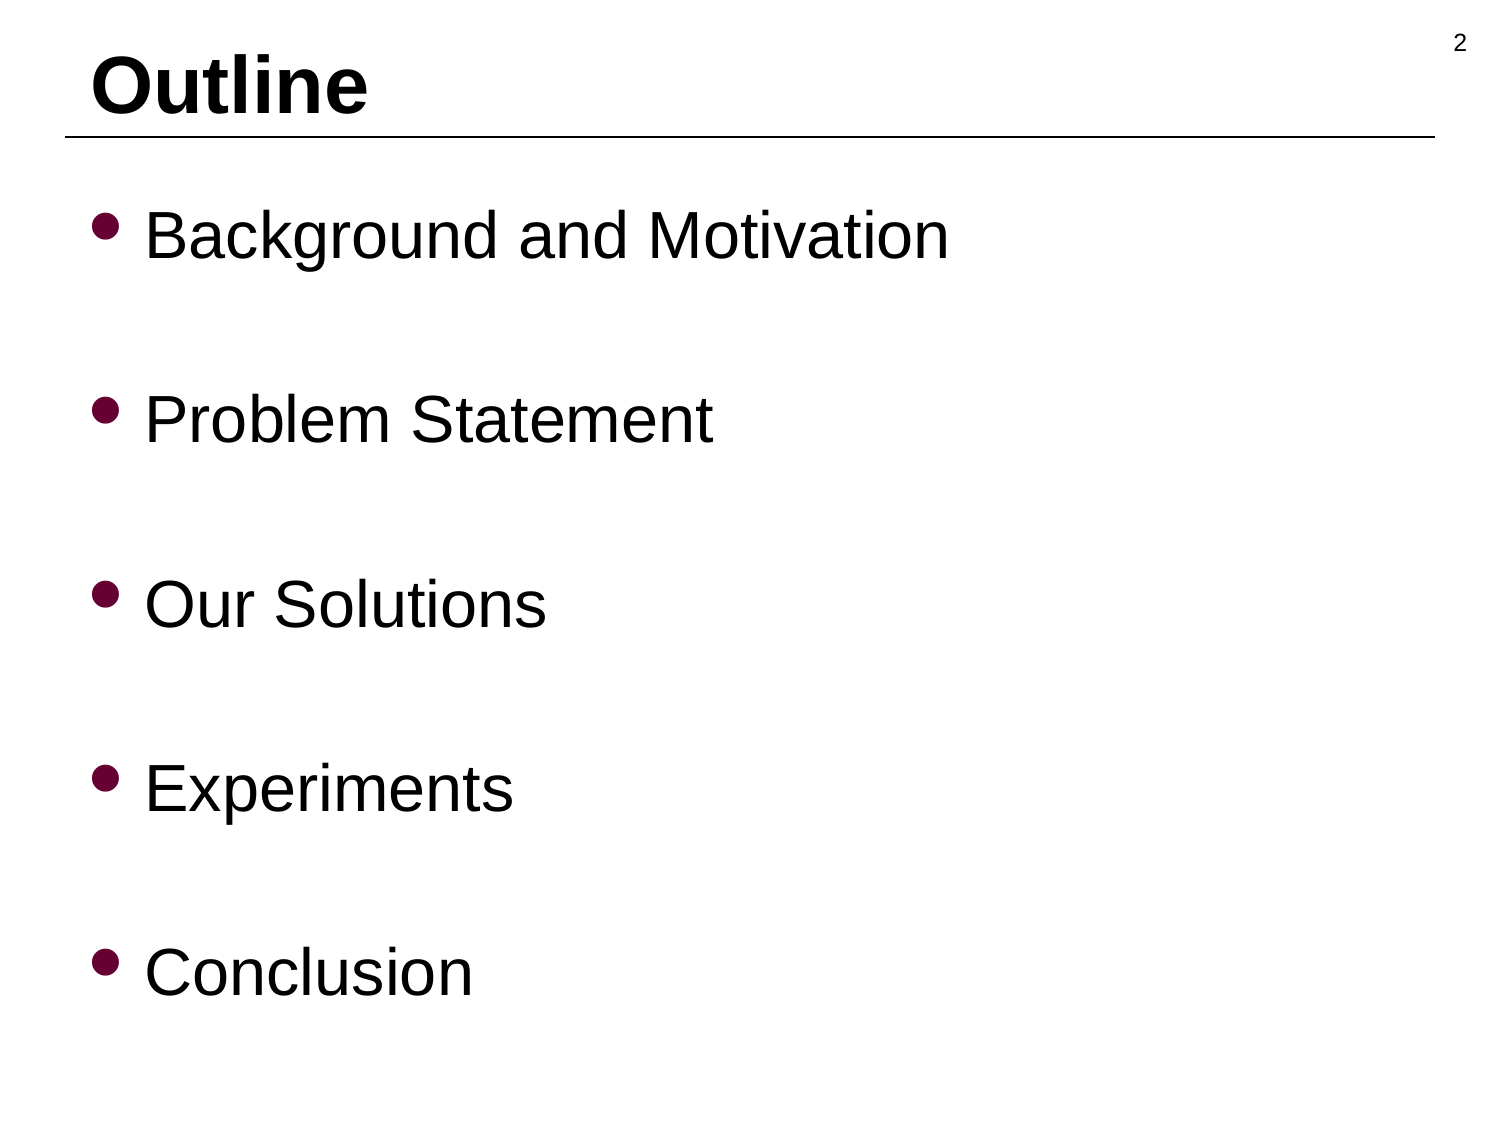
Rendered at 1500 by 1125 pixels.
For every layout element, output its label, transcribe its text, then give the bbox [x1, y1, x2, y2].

list Background and Motivation Problem Statement Our Solutions Experiments Conclusion [73, 184, 1424, 948]
slide_number 2 [1131, 18, 1483, 62]
title Outline [75, 20, 1425, 138]
